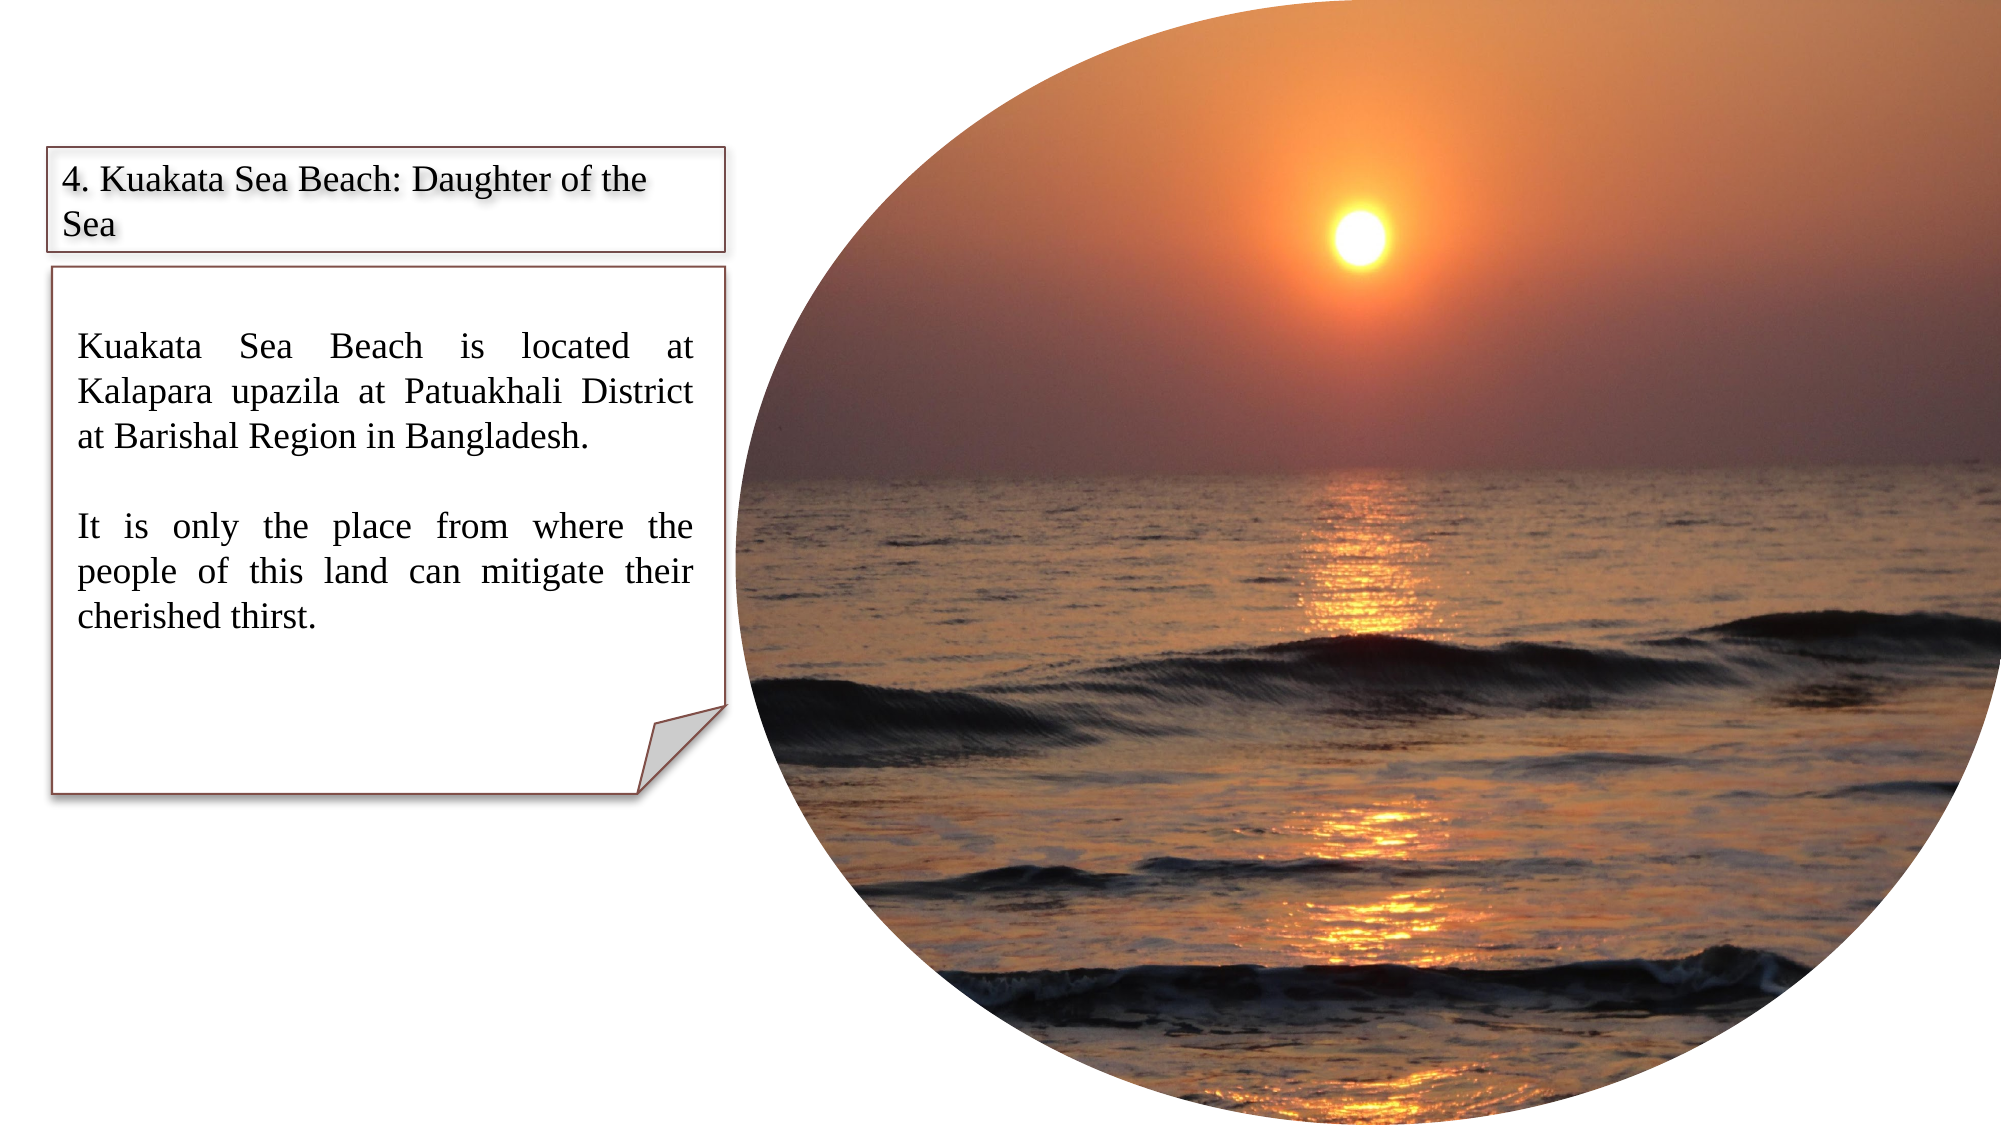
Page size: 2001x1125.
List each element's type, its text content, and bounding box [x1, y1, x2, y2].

text_box 4. Kuakata Sea Beach: Daughter of the Sea [46, 146, 726, 252]
text_box Kuakata Sea Beach is located at Kalapara upazila at Patuakhali District at Barishal Region in Bangladesh. It is only the place from where the people of this land can mitigate their cherished thirst. [62, 313, 710, 644]
picture [735, 0, 2001, 1125]
text_box [51, 266, 726, 794]
